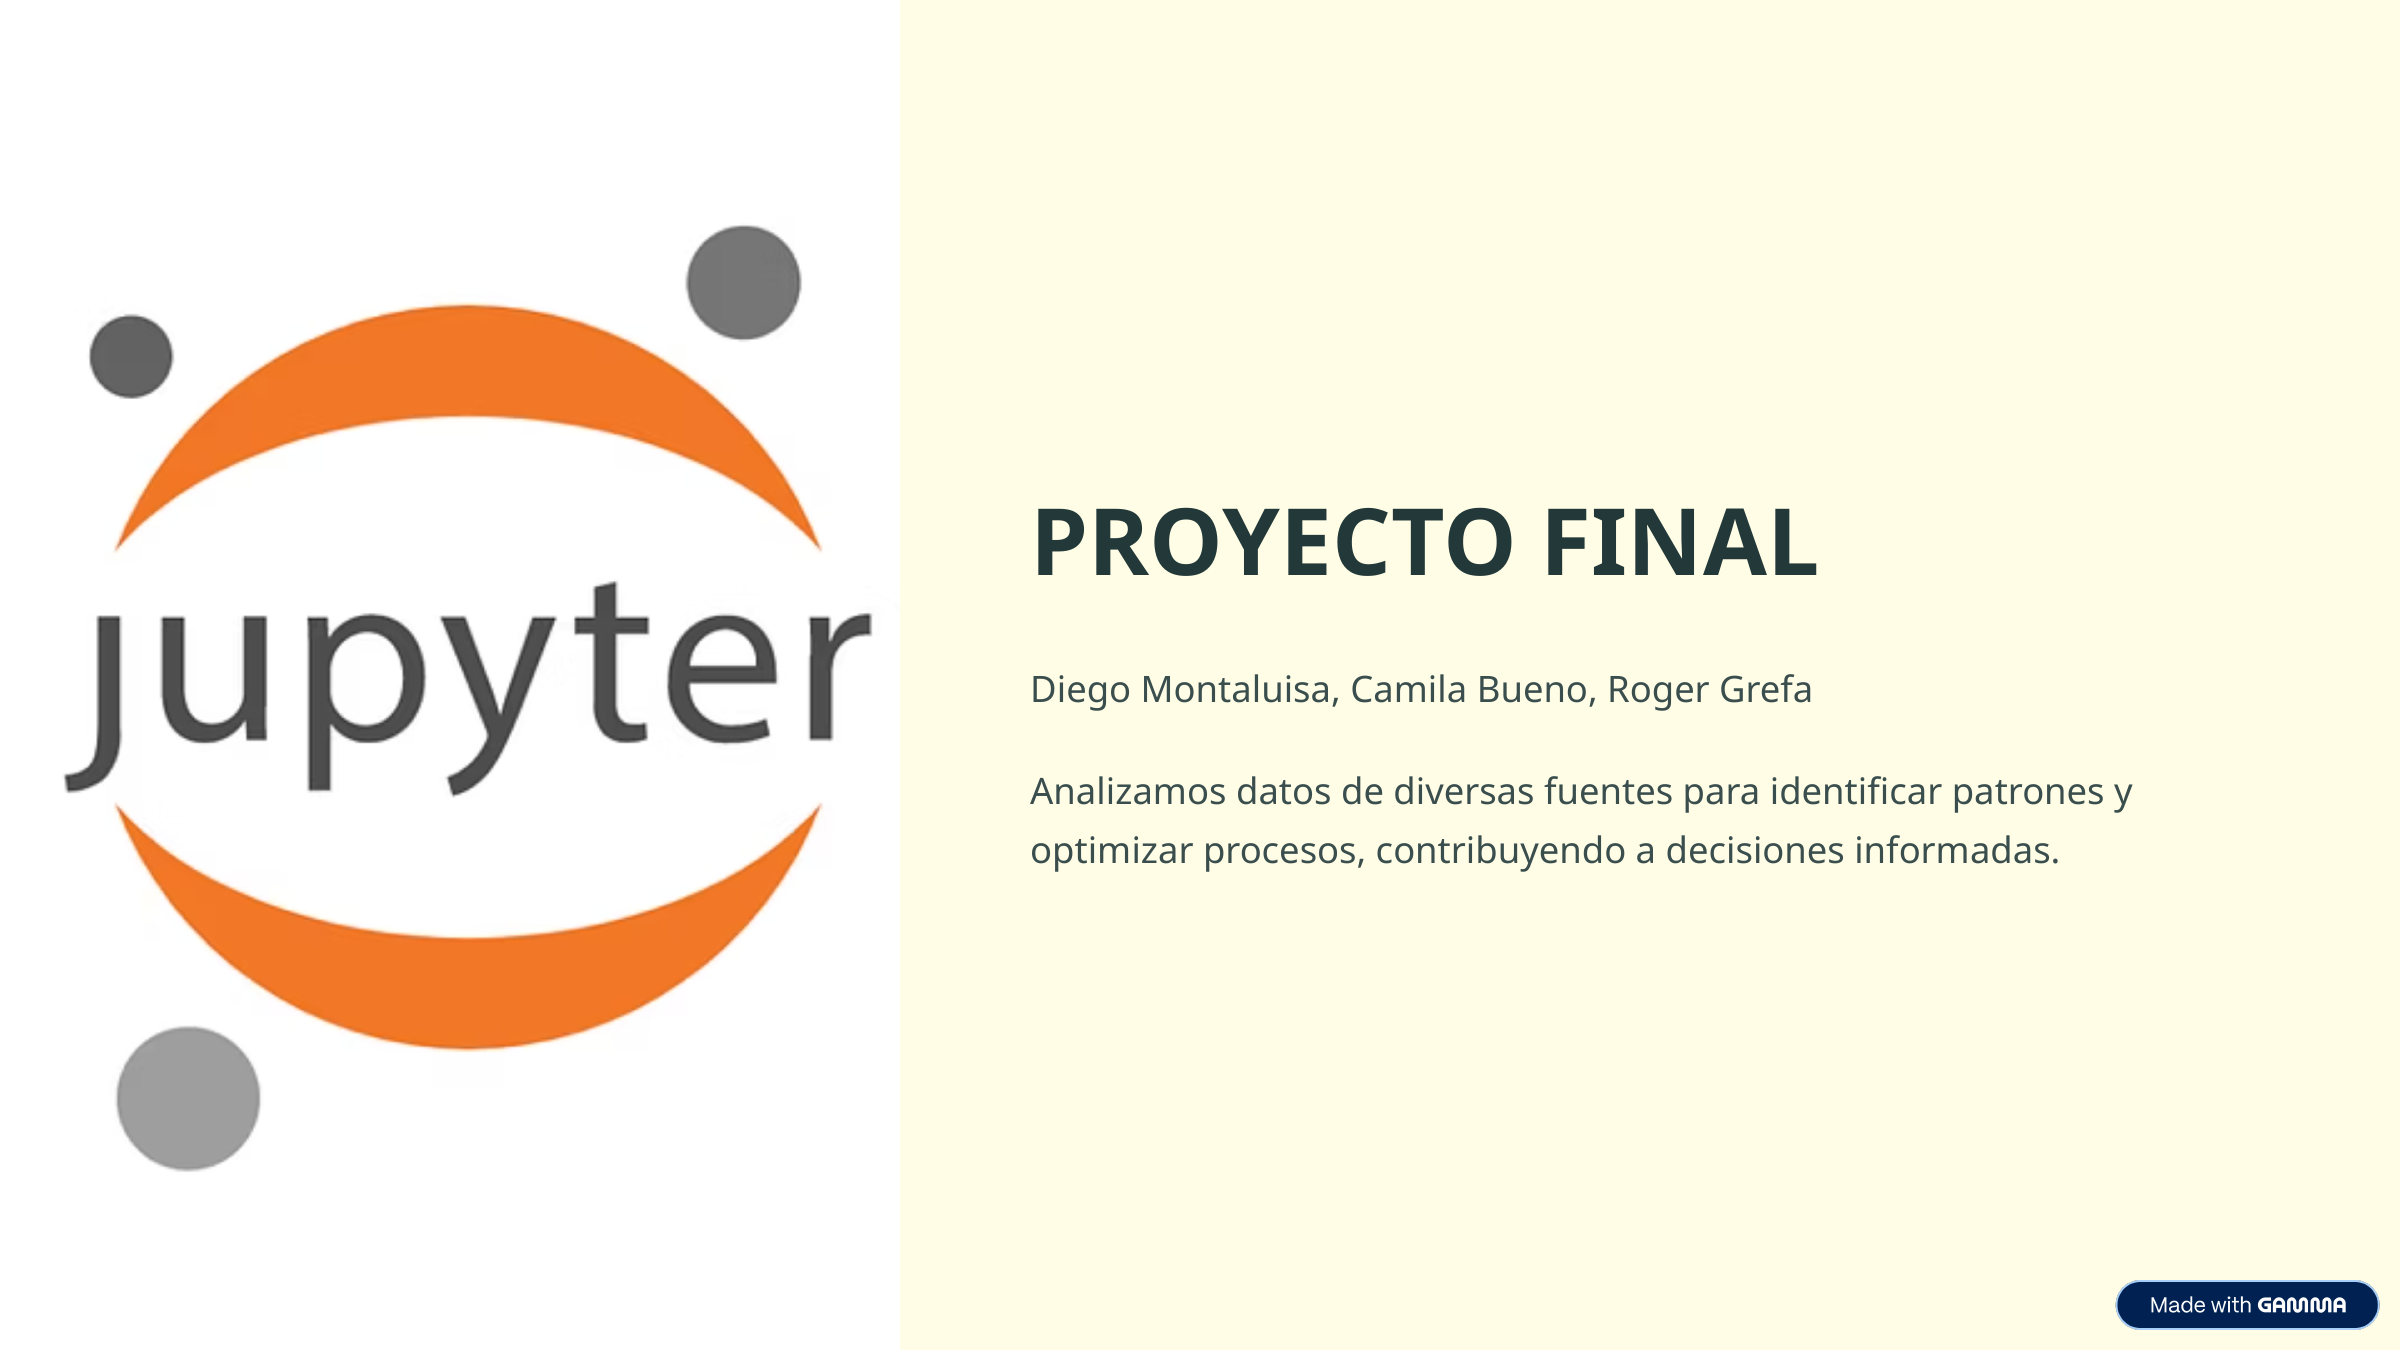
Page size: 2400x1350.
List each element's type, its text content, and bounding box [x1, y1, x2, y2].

picture [0, 0, 900, 1350]
picture [2106, 1271, 2389, 1339]
text_box Analizamos datos de diversas fuentes para identificar patrones y optimizar procesos, contribuyendo a decisiones informadas. [1030, 752, 2270, 872]
text_box PROYECTO FINAL [1030, 478, 1973, 595]
text_box Diego Montaluisa, Camila Bueno, Roger Grefa [1030, 650, 2270, 711]
